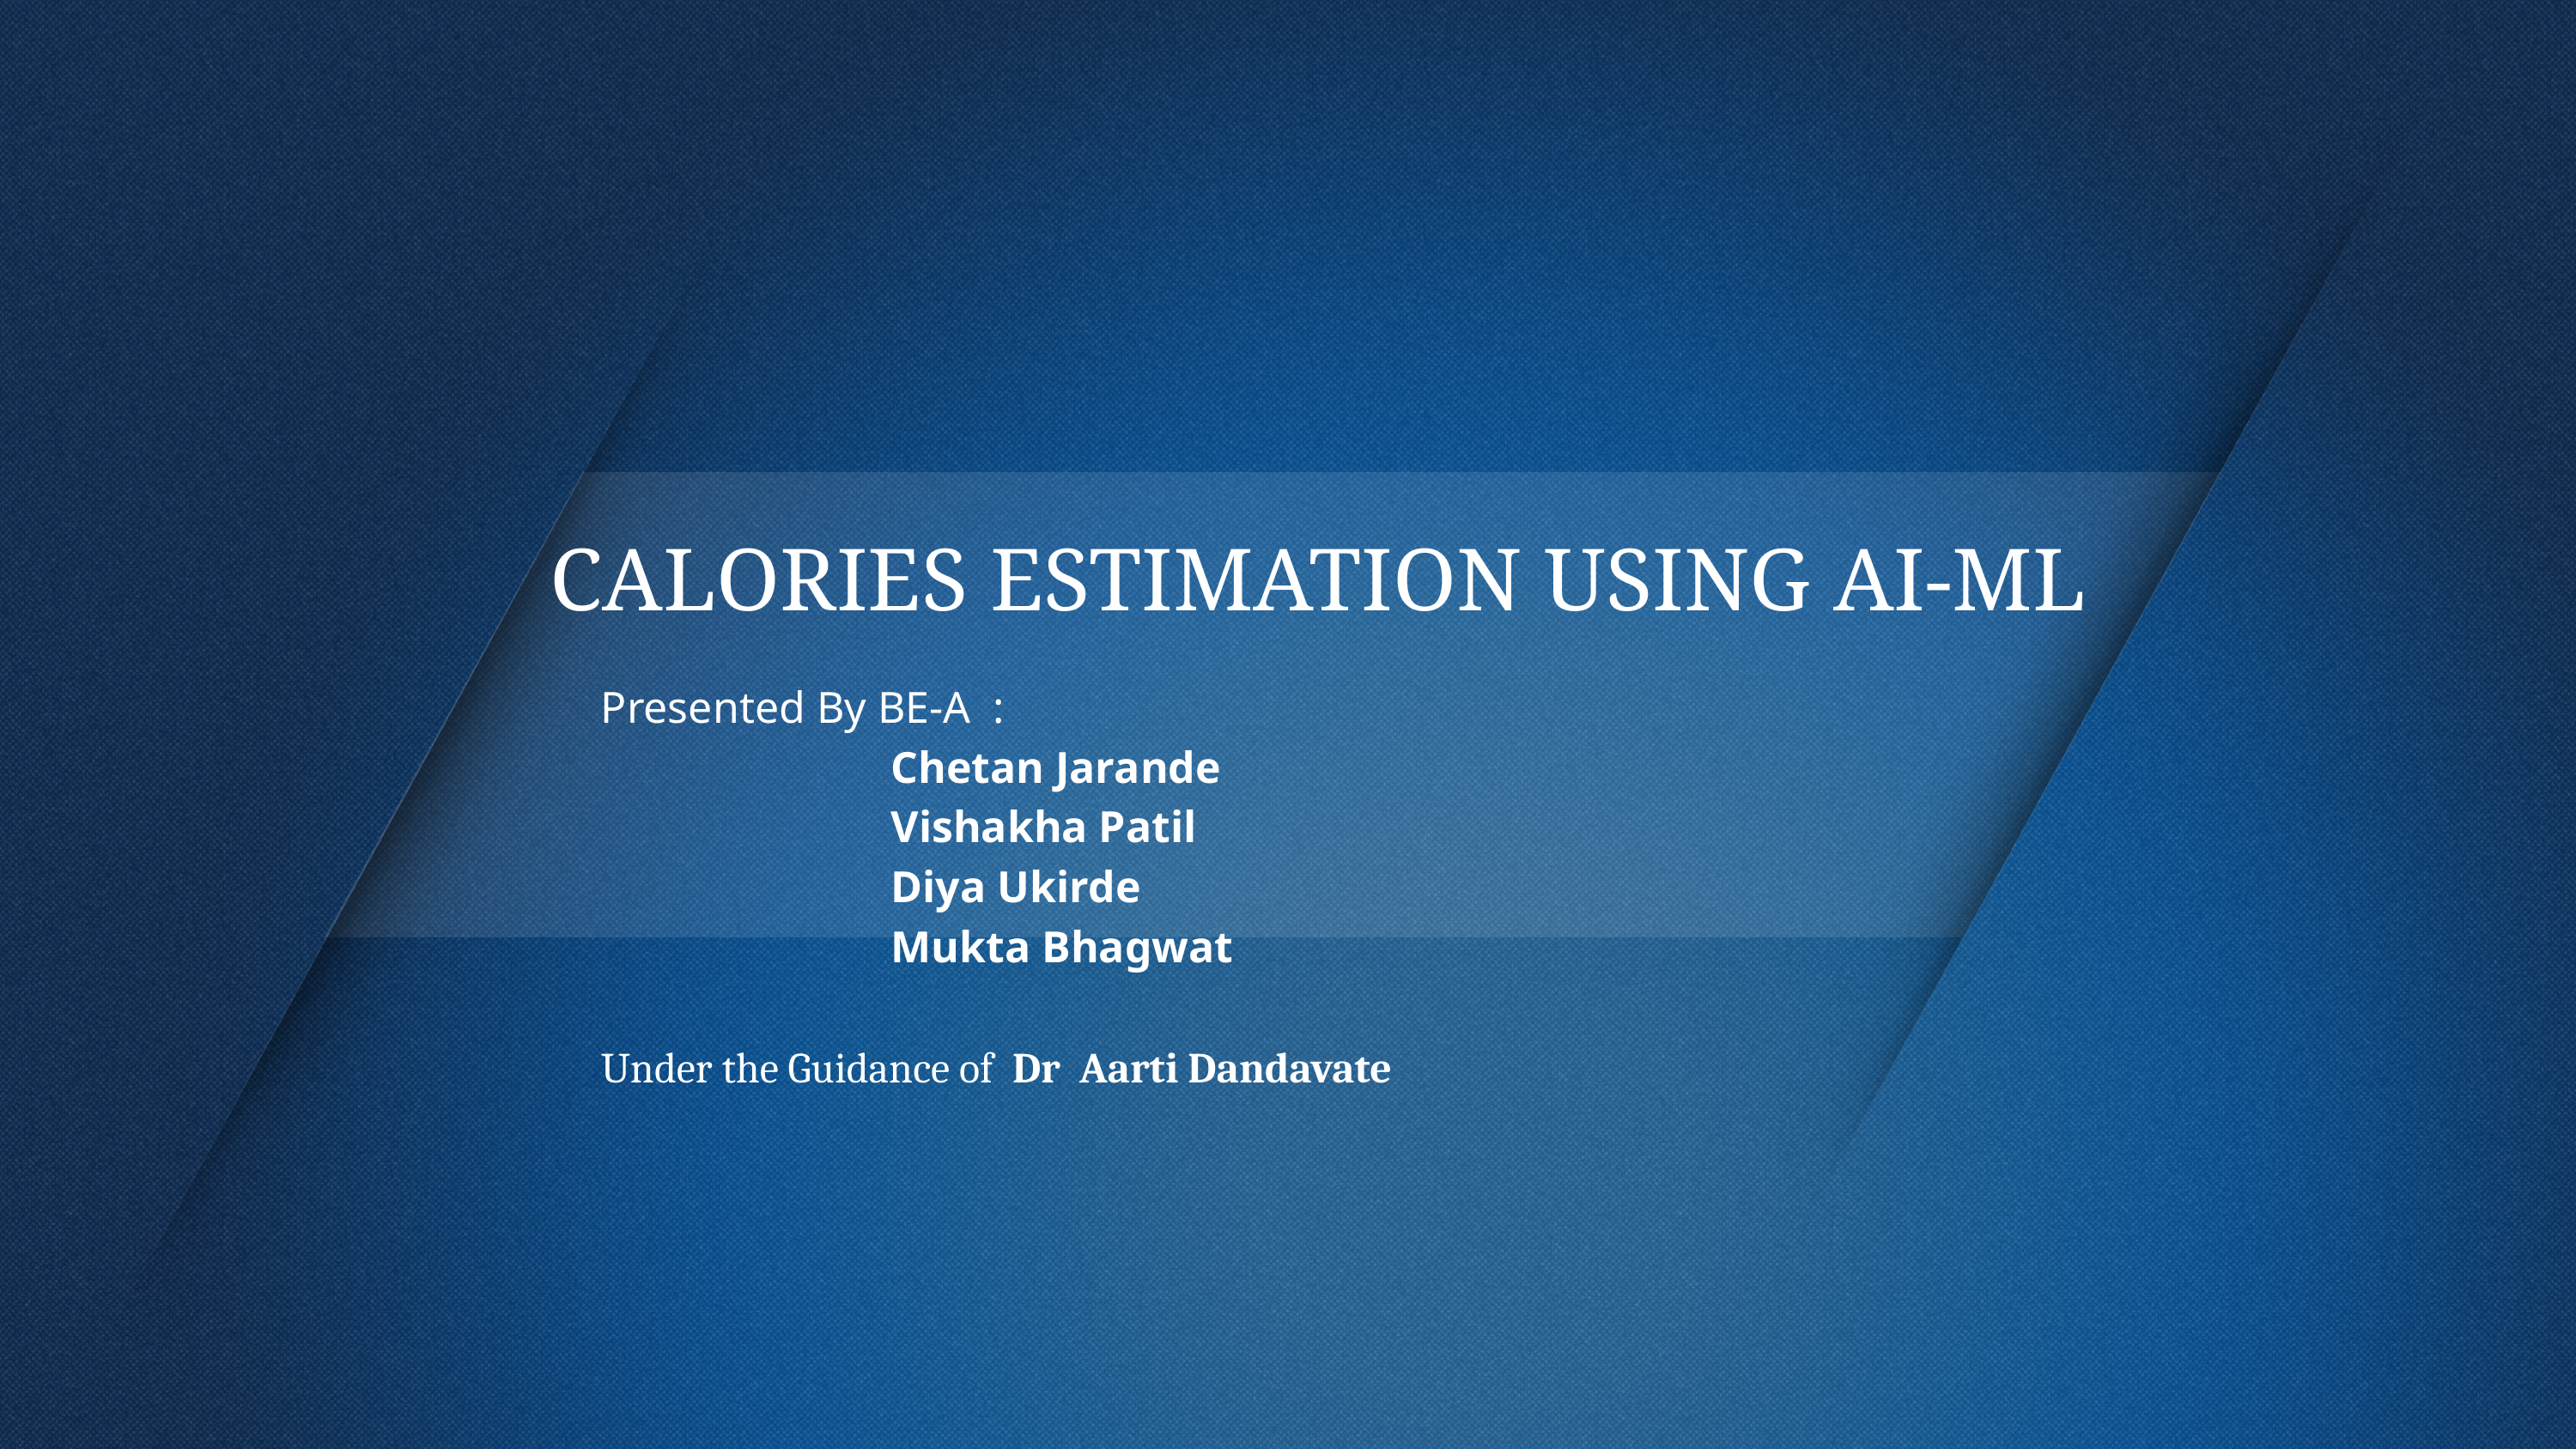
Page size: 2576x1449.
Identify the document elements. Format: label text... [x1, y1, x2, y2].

title CALORIES ESTIMATION USING AI-ML [537, 460, 2288, 664]
picture [0, 0, 2576, 1449]
subtitle Presented By BE-A : Chetan Jarande Vishakha Patil Diya Ukirde Mukta Bhagwat Under the Guidance of Dr Aarti Dandavate [587, 673, 1755, 1100]
